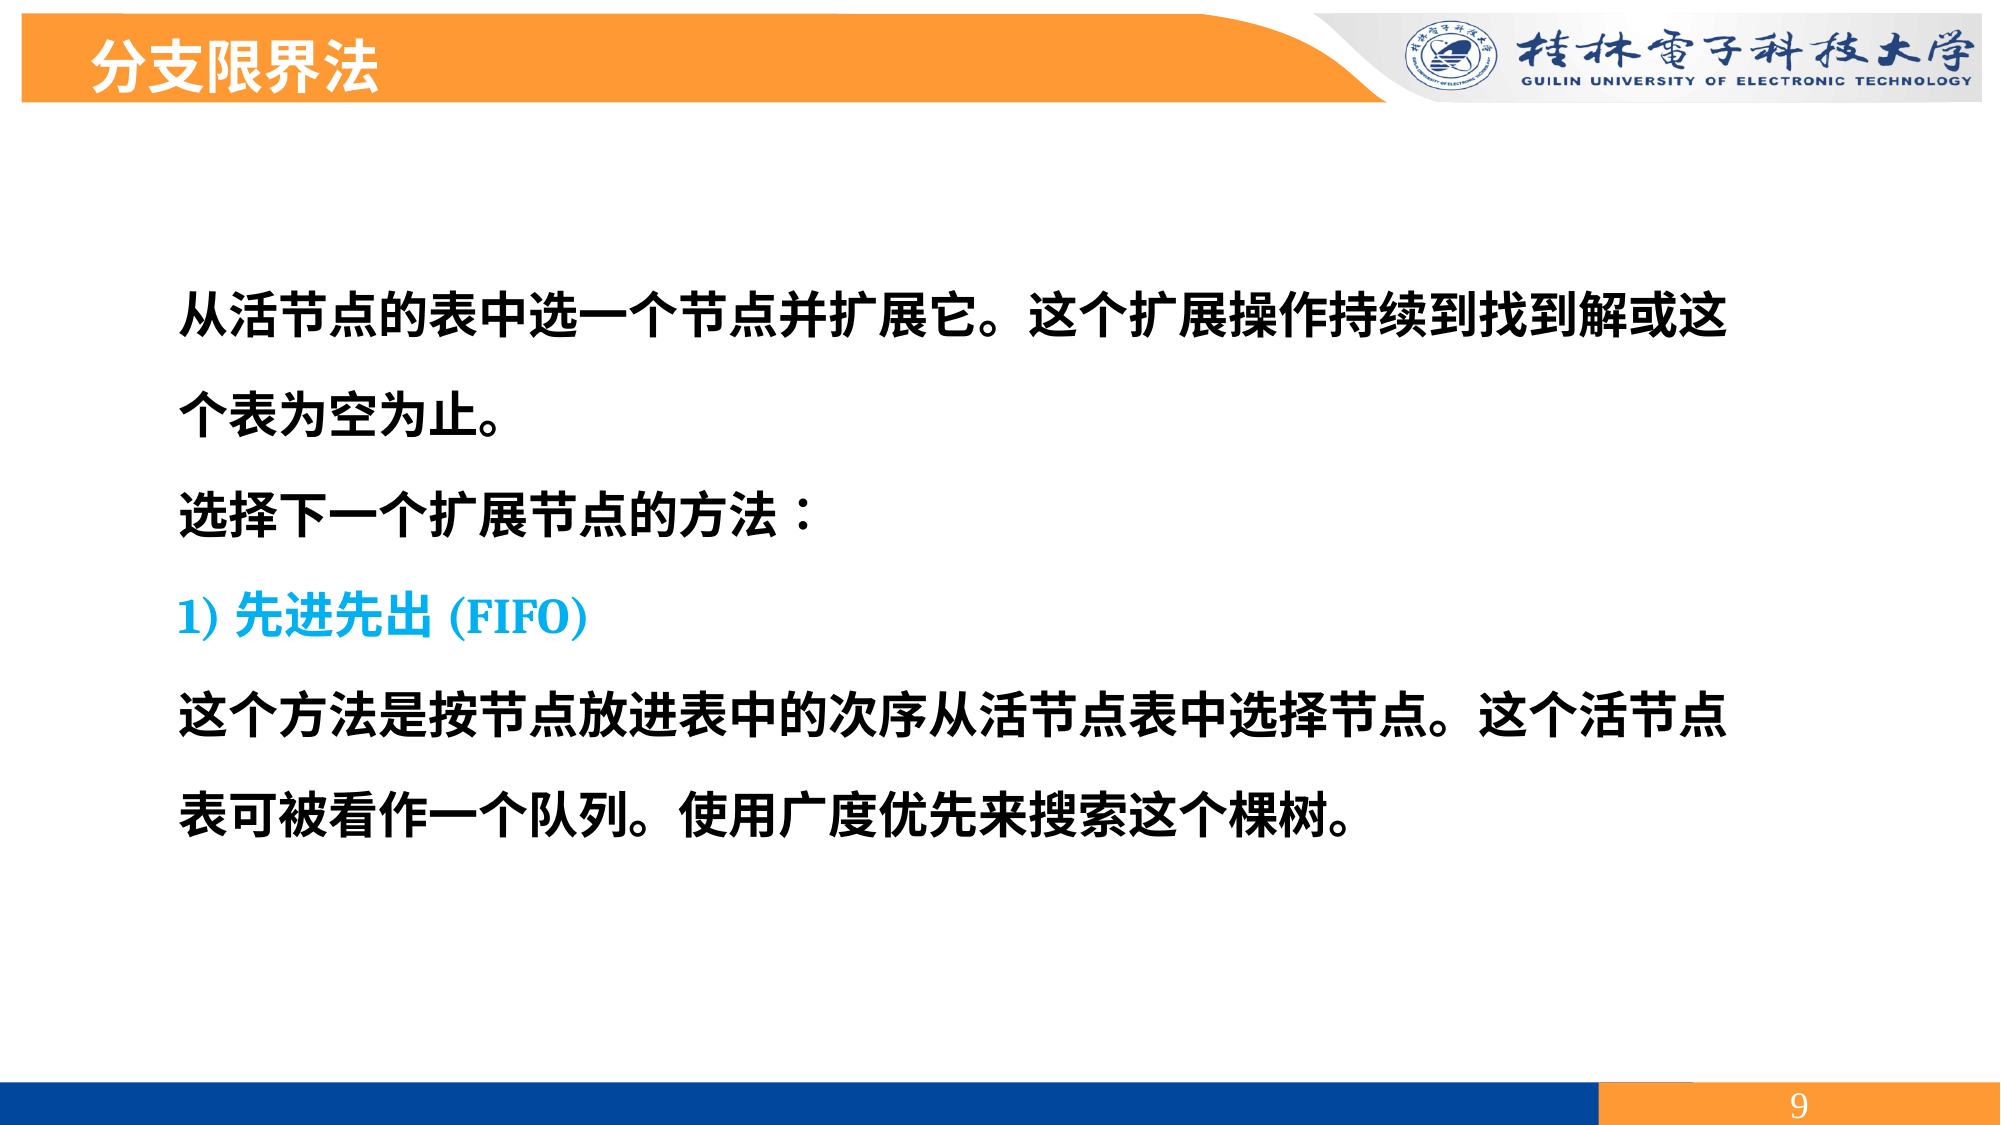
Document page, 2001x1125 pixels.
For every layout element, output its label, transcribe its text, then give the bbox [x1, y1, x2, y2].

text_box 从活节点的表中选一个节点并扩展它。这个扩展操作持续到找到解或这 个表为空为止。 选择下一个扩展节点的方法∶ 1)先进先出(FIFO) 这个方法是按节点放进表中的次序从活节点表中选择节点。这个活节点 表可被看作一个队列。使用广度优先来搜索这个棵树。 [164, 245, 1756, 889]
picture [1386, 0, 2000, 103]
text_box 分支限界法 [74, 23, 1101, 109]
